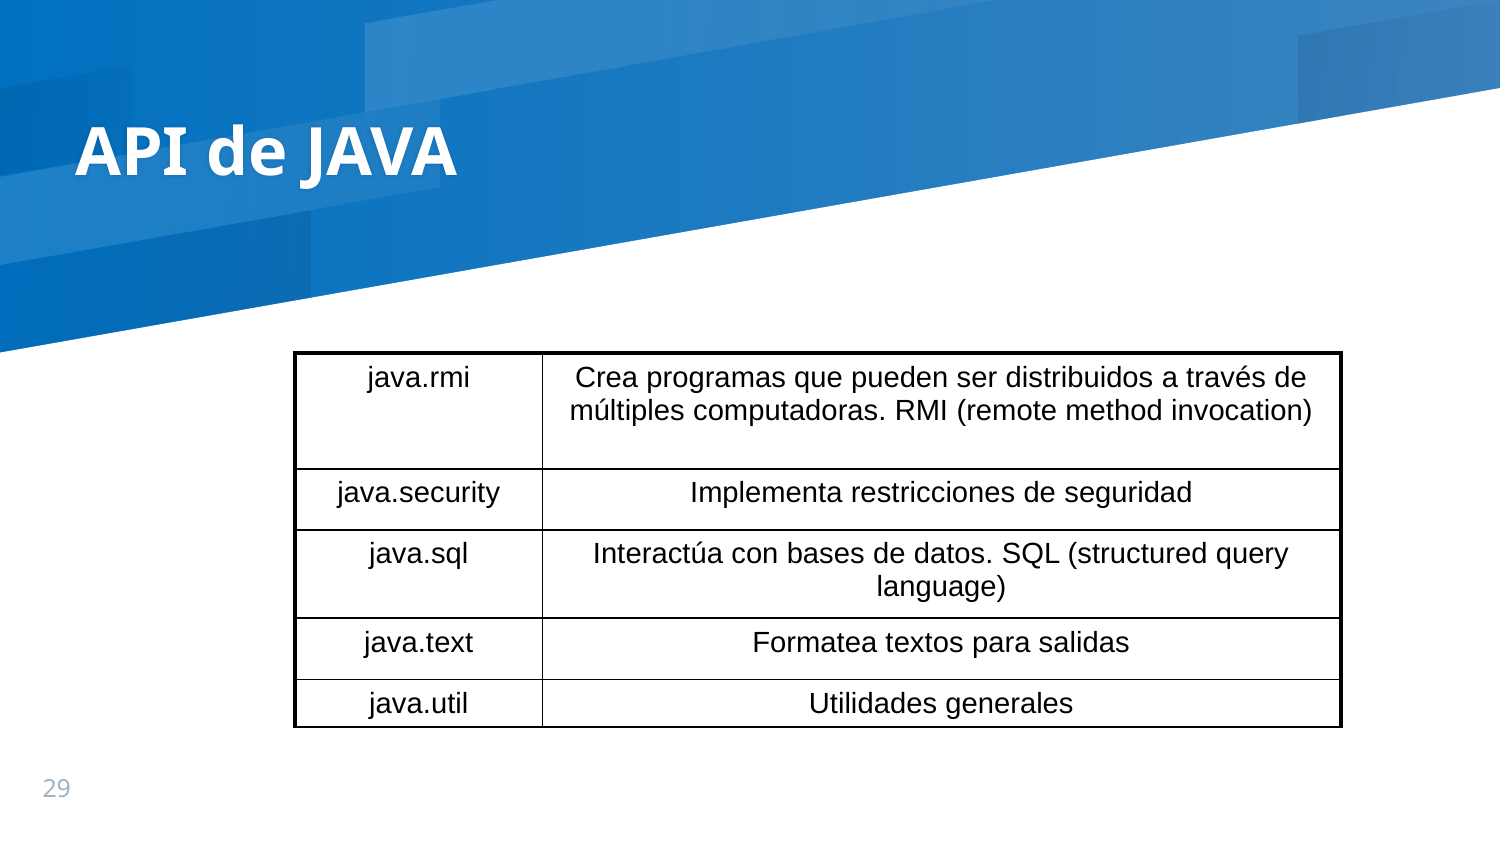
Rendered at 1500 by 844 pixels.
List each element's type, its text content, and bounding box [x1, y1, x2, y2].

table_cell java.util [297, 680, 542, 726]
table_header java.rmi [297, 355, 542, 468]
table_cell Utilidades generales [543, 680, 1339, 726]
table_cell java.text [297, 619, 542, 679]
slide_number 29 [42, 766, 122, 807]
table_cell java.sql [297, 531, 542, 617]
table_cell Interactúa con bases de datos. SQL (structured query language) [543, 531, 1339, 617]
table_header Crea programas que pueden ser distribuidos a través de múltiples computadoras. RMI (remote method invocation) [543, 355, 1339, 468]
table_cell java.security [297, 470, 542, 529]
table_cell Formatea textos para salidas [543, 619, 1339, 679]
title API de JAVA [75, 0, 975, 298]
table_cell Implementa restricciones de seguridad [543, 470, 1339, 529]
